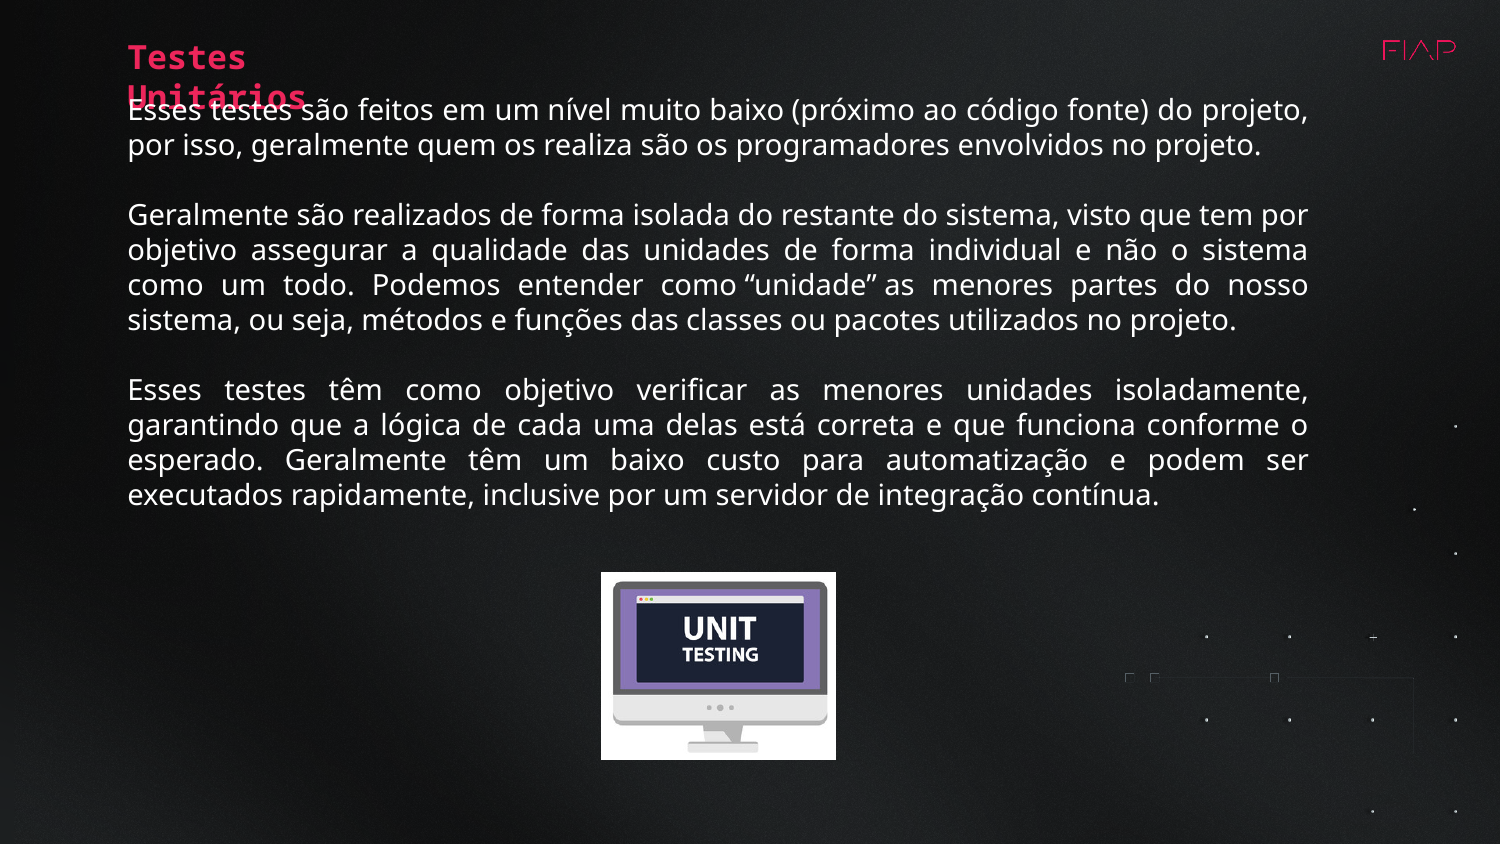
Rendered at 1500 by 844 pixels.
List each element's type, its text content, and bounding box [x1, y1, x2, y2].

picture [0, 0, 1500, 844]
text_box Testes Unitários [112, 28, 363, 84]
text_box Esses testes são feitos em um nível muito baixo (próximo ao código fonte) do projeto, por isso, geralmente quem os realiza são os programadores envolvidos no projeto. Geralmente são realizados de forma isolada do restante do sistema, visto que tem por objetivo assegurar a qualidade das unidades de forma individual e não o sistema como um todo. Podemos entender como “unidade” as menores partes do nosso sistema, ou seja, métodos e funções das classes ou pacotes utilizados no projeto. Esses testes têm como objetivo verificar as menores unidades isoladamente, garantindo que a lógica de cada uma delas está correta e que funciona conforme o esperado. Geralmente têm um baixo custo para automatização e podem ser executados rapidamente, inclusive por um servidor de integração contínua. [112, 84, 1325, 519]
